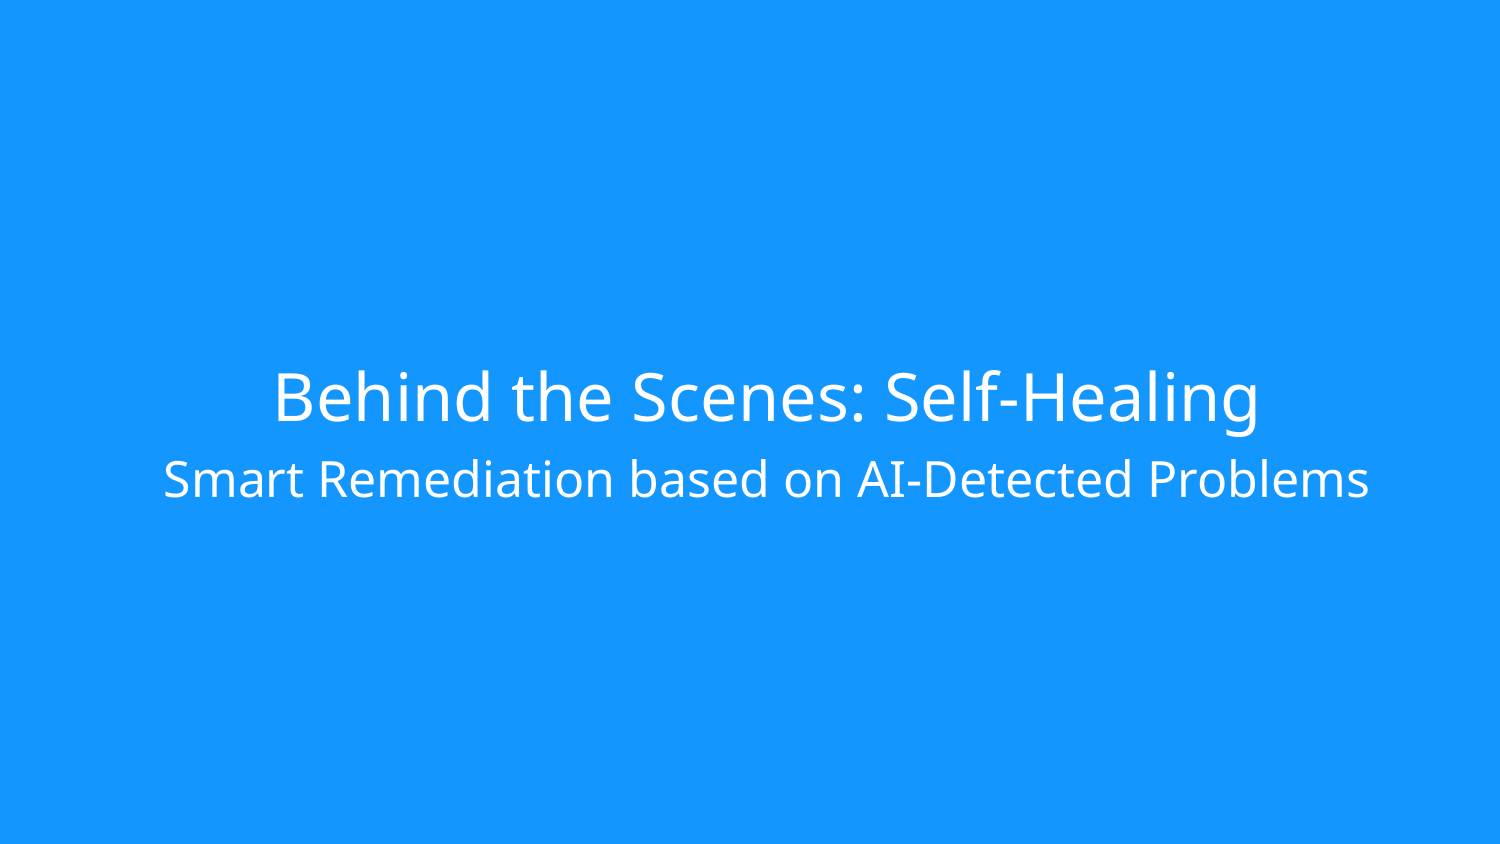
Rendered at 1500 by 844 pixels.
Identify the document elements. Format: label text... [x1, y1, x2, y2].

title Behind the Scenes: Self-Healing Smart Remediation based on AI-Detected Problems [147, 339, 1388, 471]
